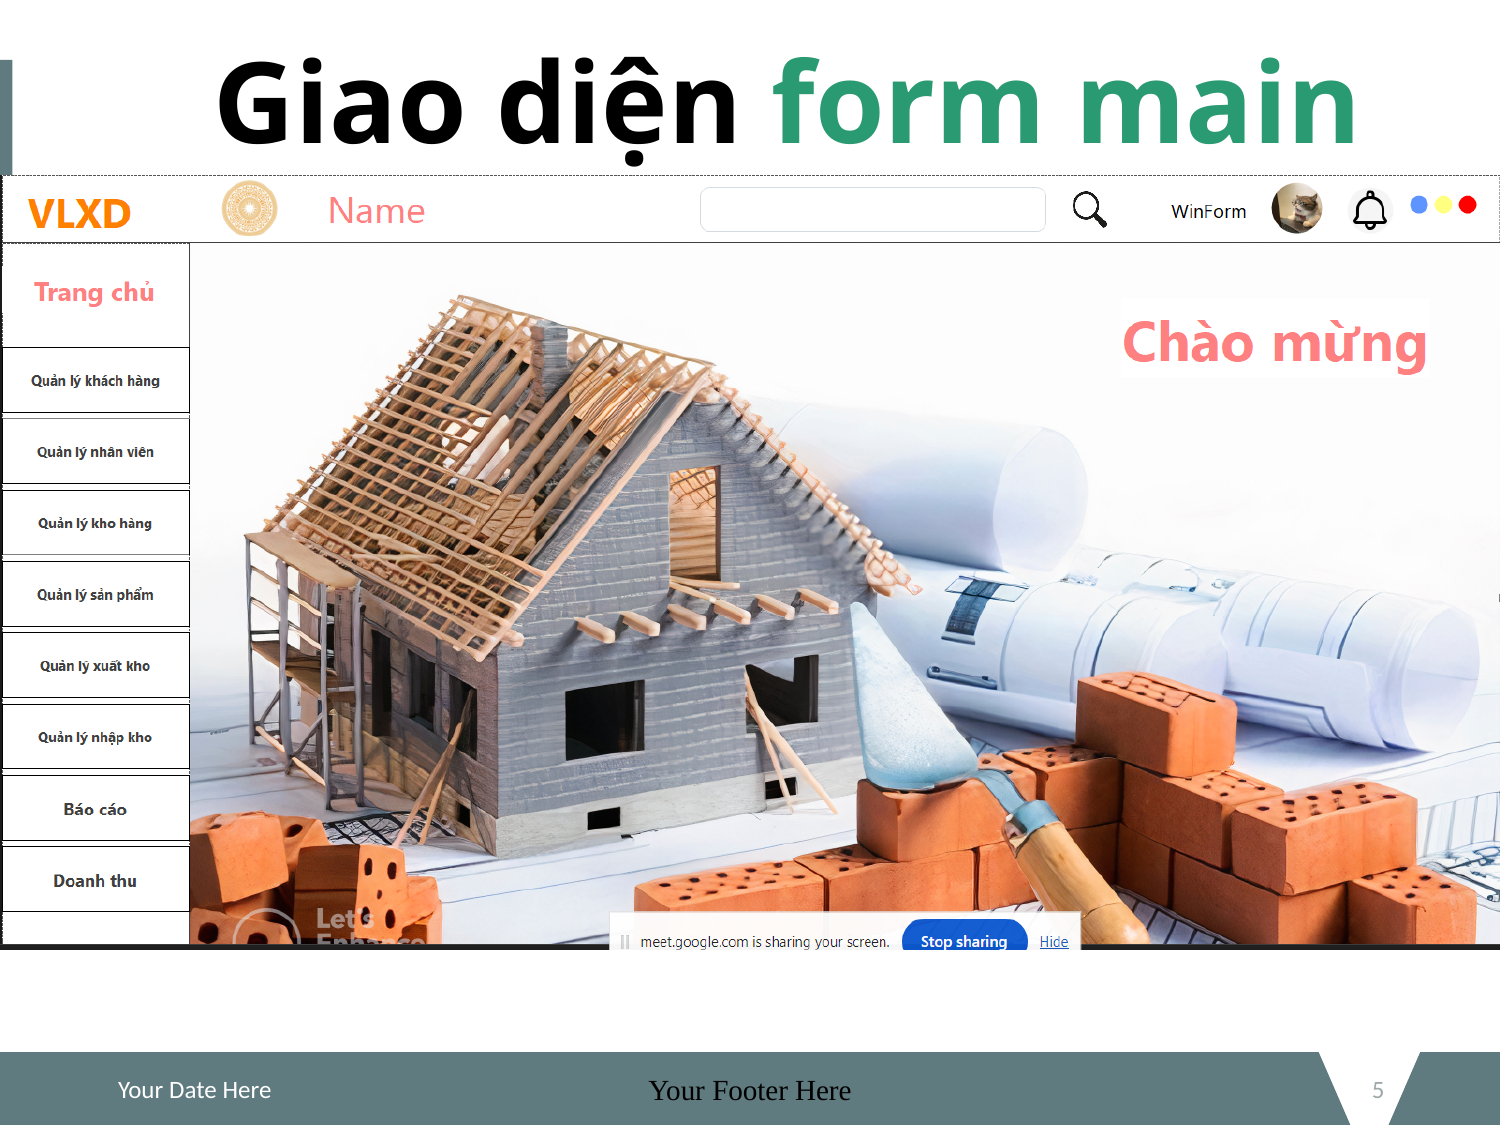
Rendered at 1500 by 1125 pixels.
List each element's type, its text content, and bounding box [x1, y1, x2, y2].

picture [0, 175, 1500, 950]
slide_number 5 [1328, 1058, 1400, 1119]
text_box Giao diện form main [199, 23, 1405, 174]
slide_number Your Date Here [103, 1058, 369, 1119]
footer Your Footer Here [415, 1058, 1085, 1119]
